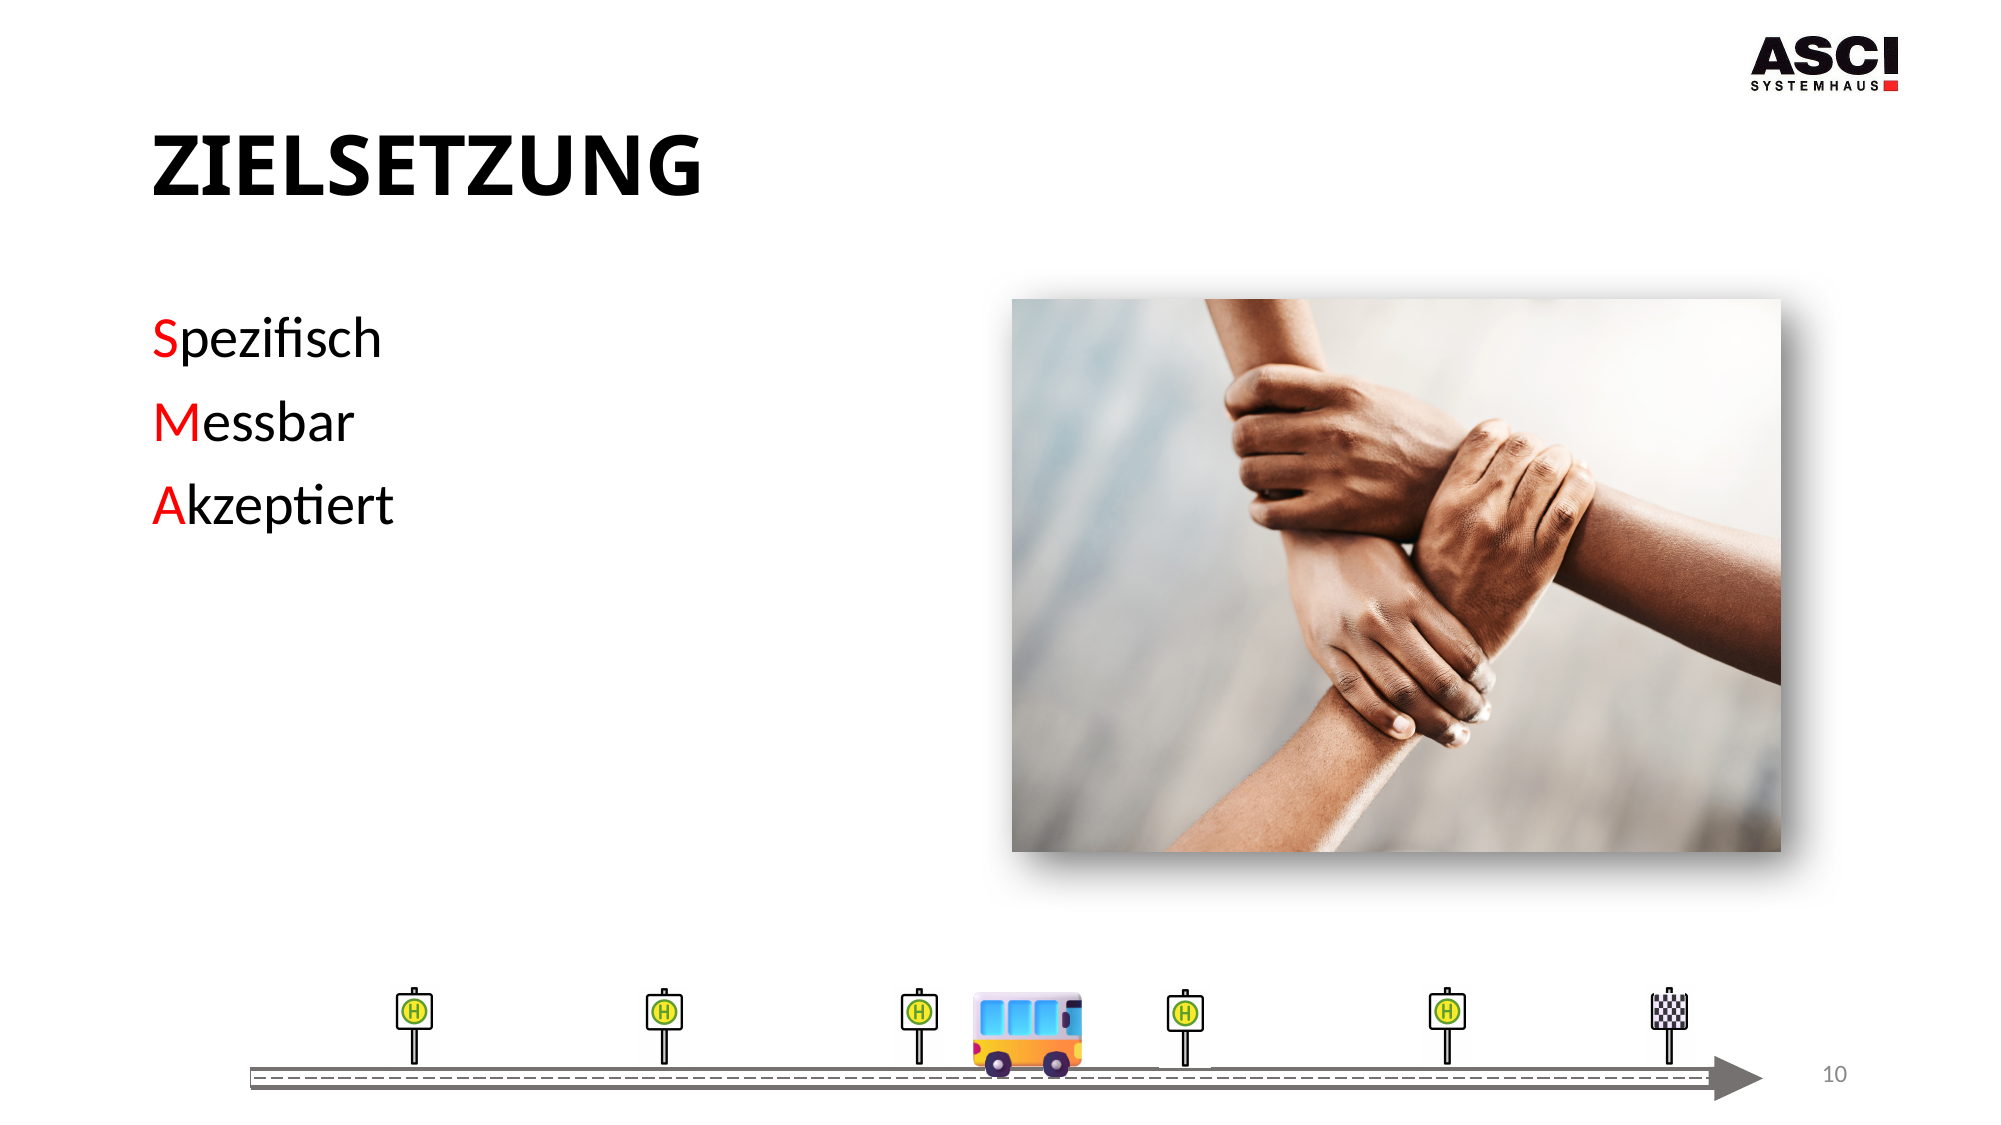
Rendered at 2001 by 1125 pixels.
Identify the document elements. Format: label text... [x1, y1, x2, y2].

picture [387, 985, 440, 1066]
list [1012, 299, 1781, 852]
list Spezifisch Messbar Akzeptiert [137, 299, 988, 1014]
picture [963, 977, 1090, 1077]
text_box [1643, 985, 1695, 1066]
title ZIELSETZUNG [137, 59, 1863, 278]
picture [893, 986, 945, 1066]
slide_number 10 [1412, 1042, 1863, 1103]
picture [638, 986, 690, 1066]
picture [1159, 987, 1211, 1068]
picture [1421, 985, 1473, 1066]
picture [1749, 34, 1900, 93]
